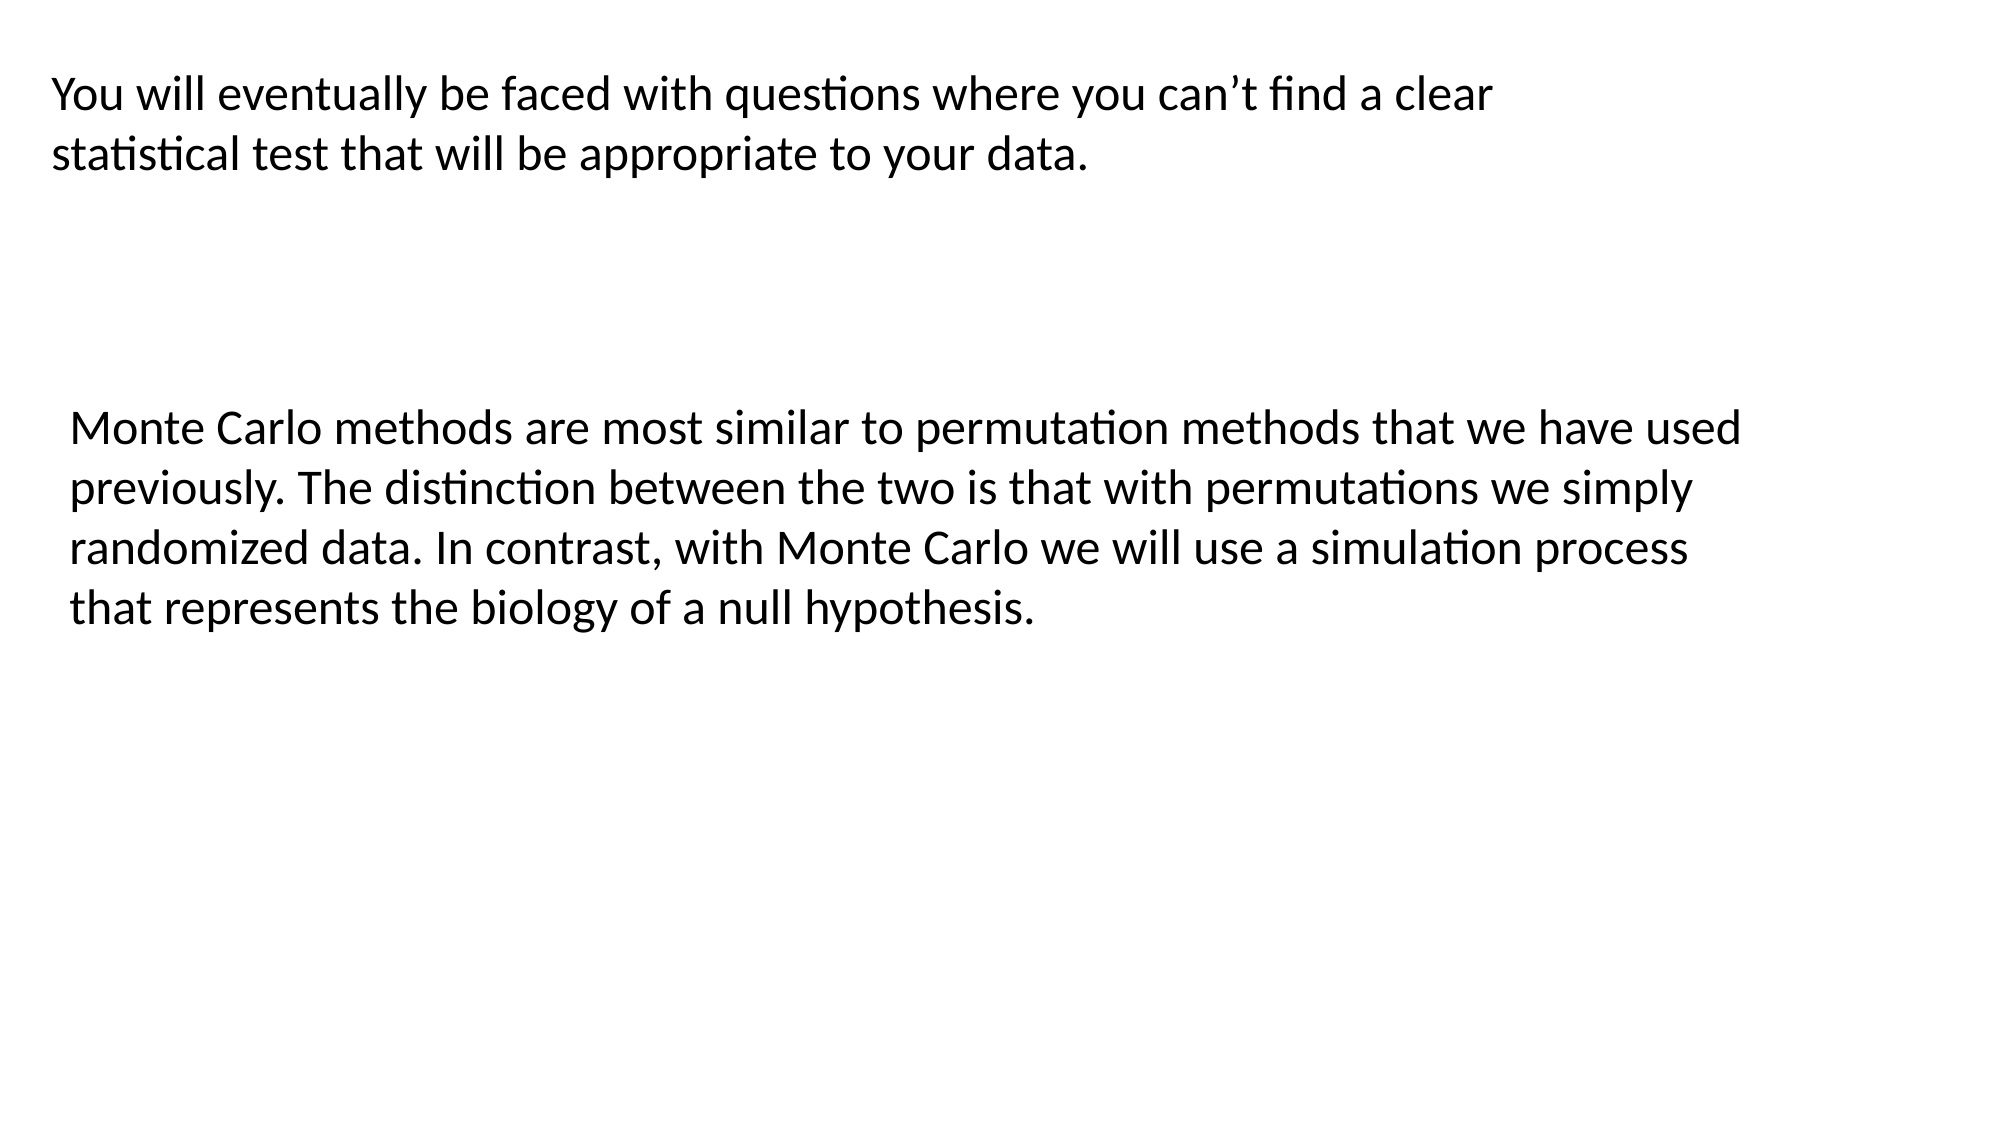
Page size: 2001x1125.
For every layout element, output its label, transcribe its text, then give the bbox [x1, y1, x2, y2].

text_box Monte Carlo methods are most similar to permutation methods that we have used previously. The distinction between the two is that with permutations we simply randomized data. In contrast, with Monte Carlo we will use a simulation process that represents the biology of a null hypothesis. [54, 387, 1768, 642]
text_box You will eventually be faced with questions where you can’t find a clear statistical test that will be appropriate to your data. [36, 52, 1582, 188]
